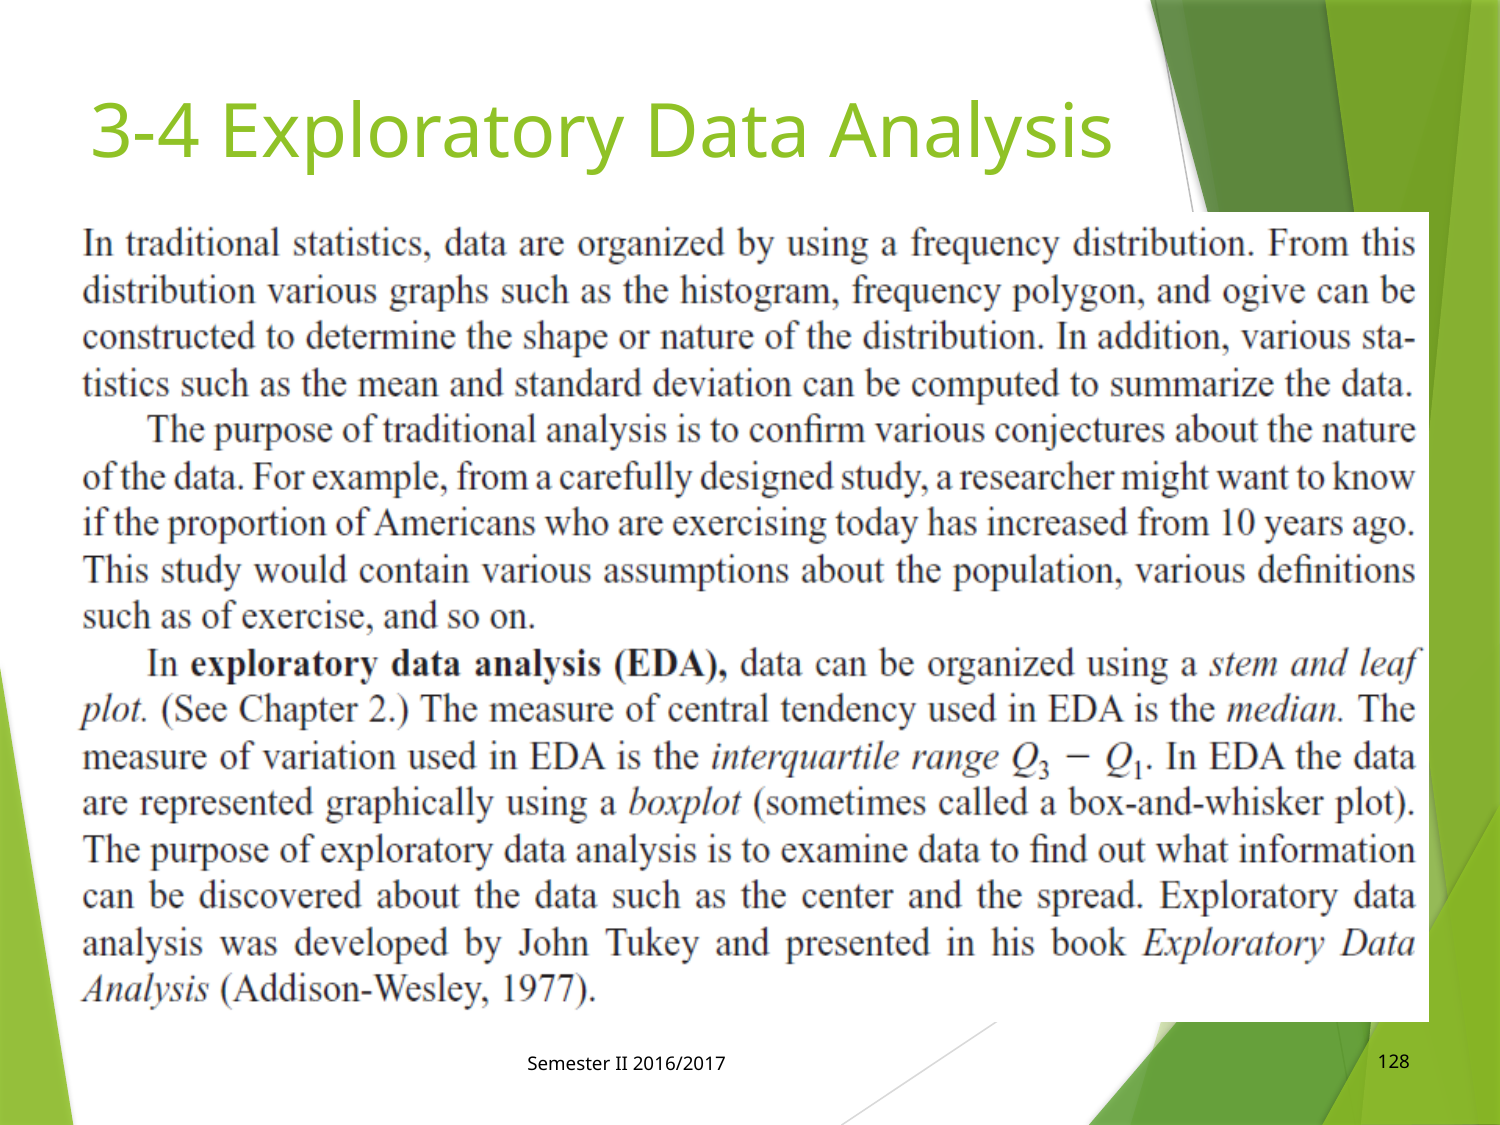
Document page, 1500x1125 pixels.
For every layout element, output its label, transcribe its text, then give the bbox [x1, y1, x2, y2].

slide_number 128 [1074, 1031, 1425, 1100]
picture [71, 211, 1429, 1023]
title 3-4 Exploratory Data Analysis [75, 75, 1425, 211]
footer Semester II 2016/2017 [512, 1032, 988, 1100]
